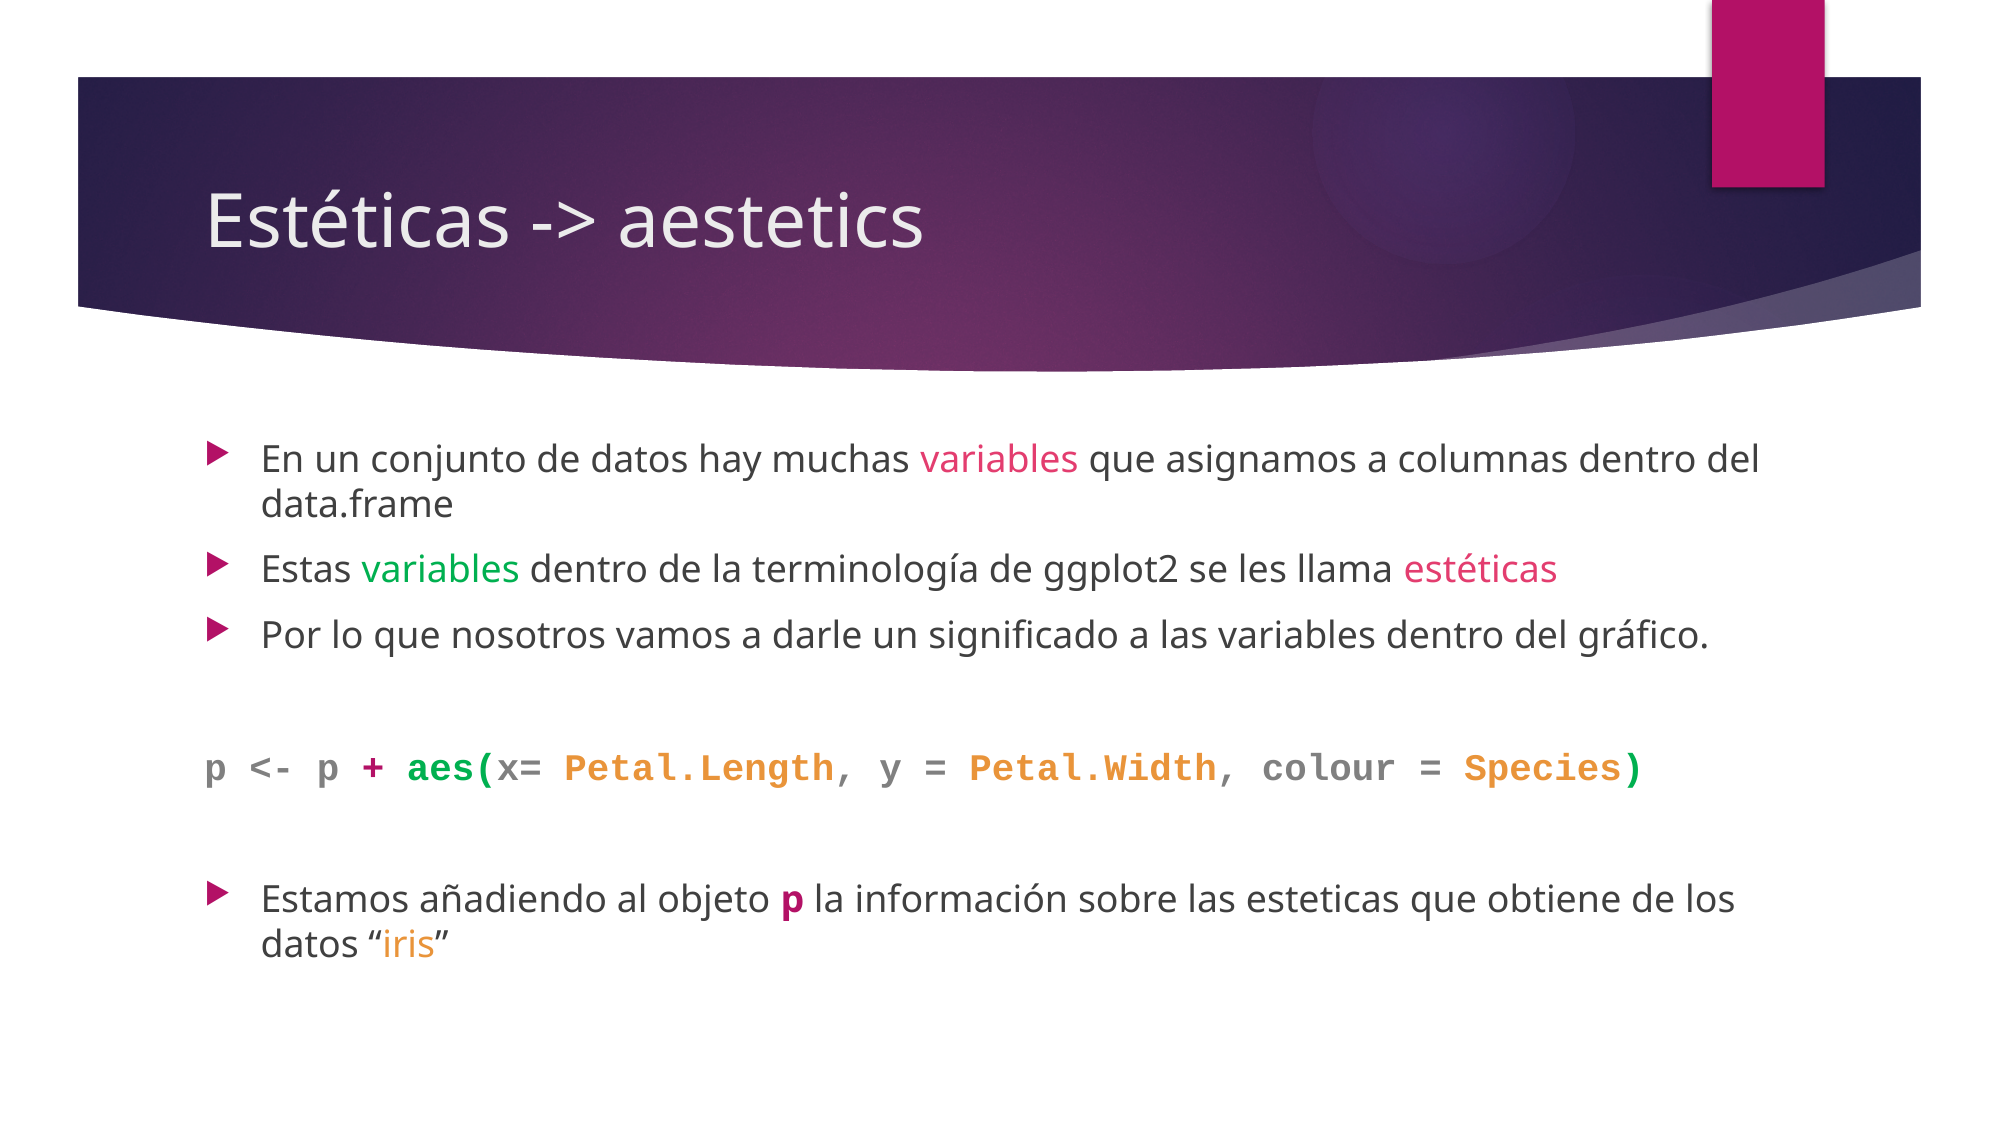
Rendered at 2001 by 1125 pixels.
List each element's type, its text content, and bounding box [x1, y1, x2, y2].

list En un conjunto de datos hay muchas variables que asignamos a columnas dentro del data.frame Estas variables dentro de la terminología de ggplot2 se les llama estéticas Por lo que nosotros vamos a darle un significado a las variables dentro del gráfico. p <- p + aes(x= Petal.Length, y = Petal.Width, colour = Species) Estamos añadiendo al objeto p la información sobre las esteticas que obtiene de los datos “iris” [189, 427, 1843, 988]
title Estéticas -> aestetics [189, 159, 1627, 276]
